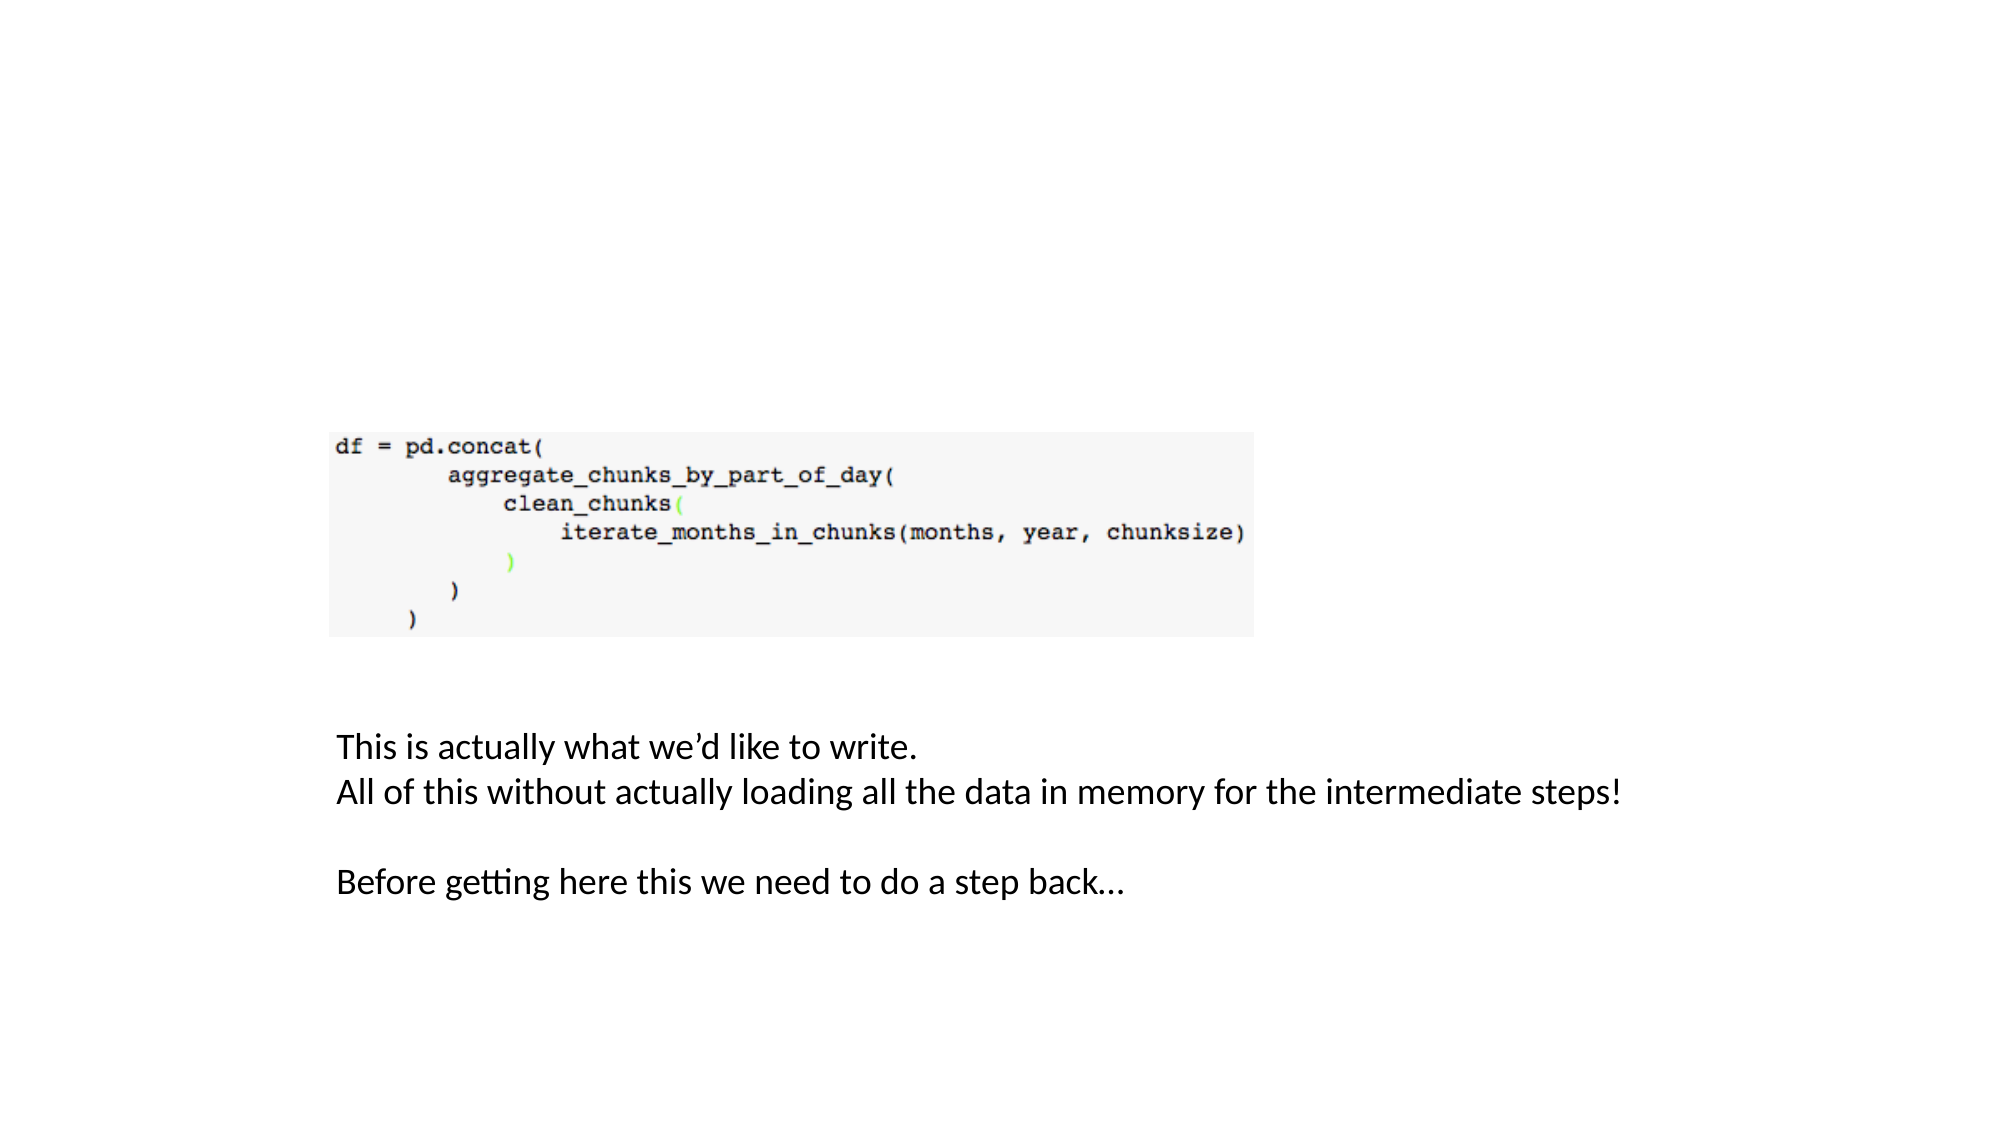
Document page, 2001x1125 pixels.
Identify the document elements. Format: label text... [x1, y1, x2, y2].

text_box This is actually what we’d like to write. All of this without actually loading all the data in memory for the intermediate steps! Before getting here this we need to do a step back… [321, 714, 1640, 910]
picture [329, 432, 1254, 637]
